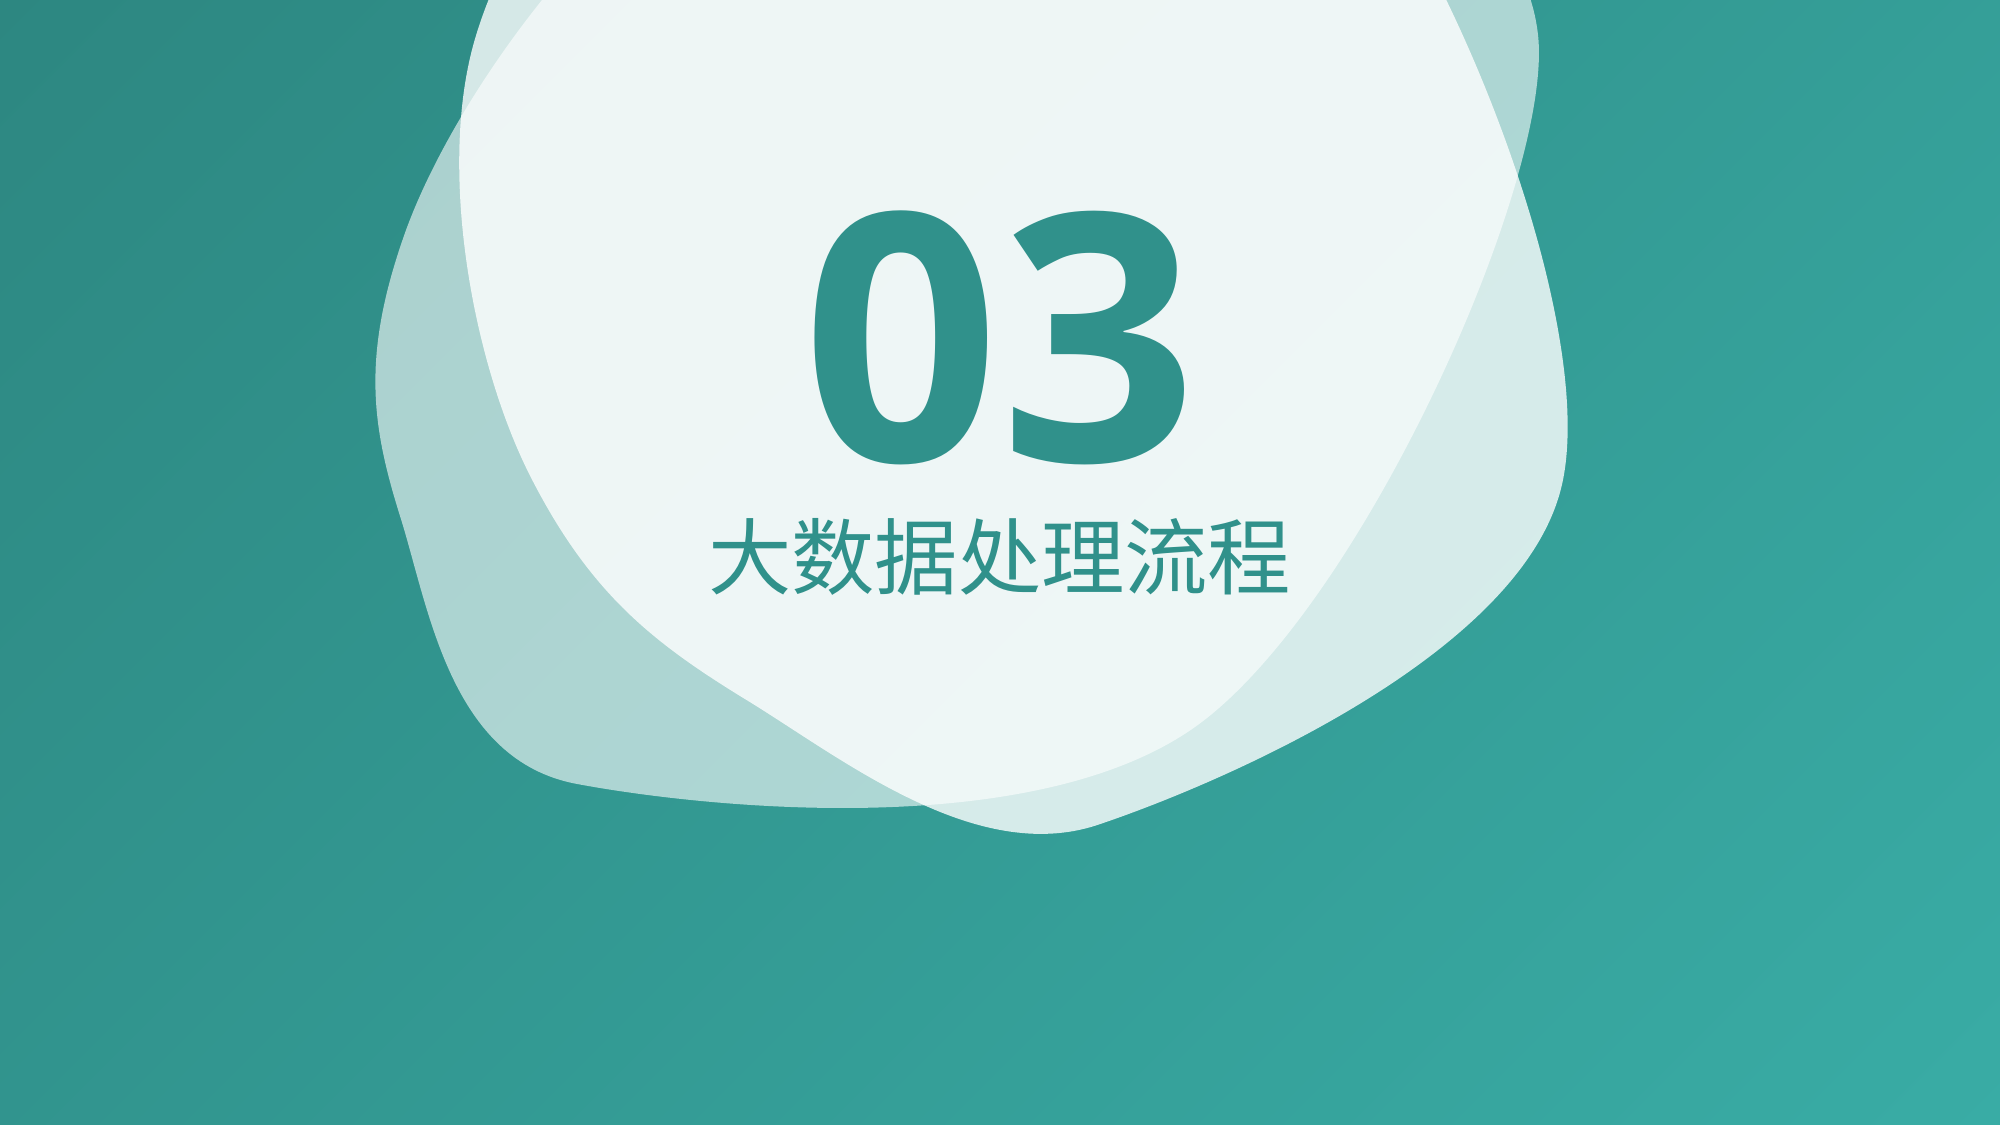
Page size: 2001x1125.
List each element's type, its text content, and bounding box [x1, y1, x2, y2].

list 03 [761, 108, 1239, 497]
list 大数据处理流程 [610, 497, 1389, 633]
